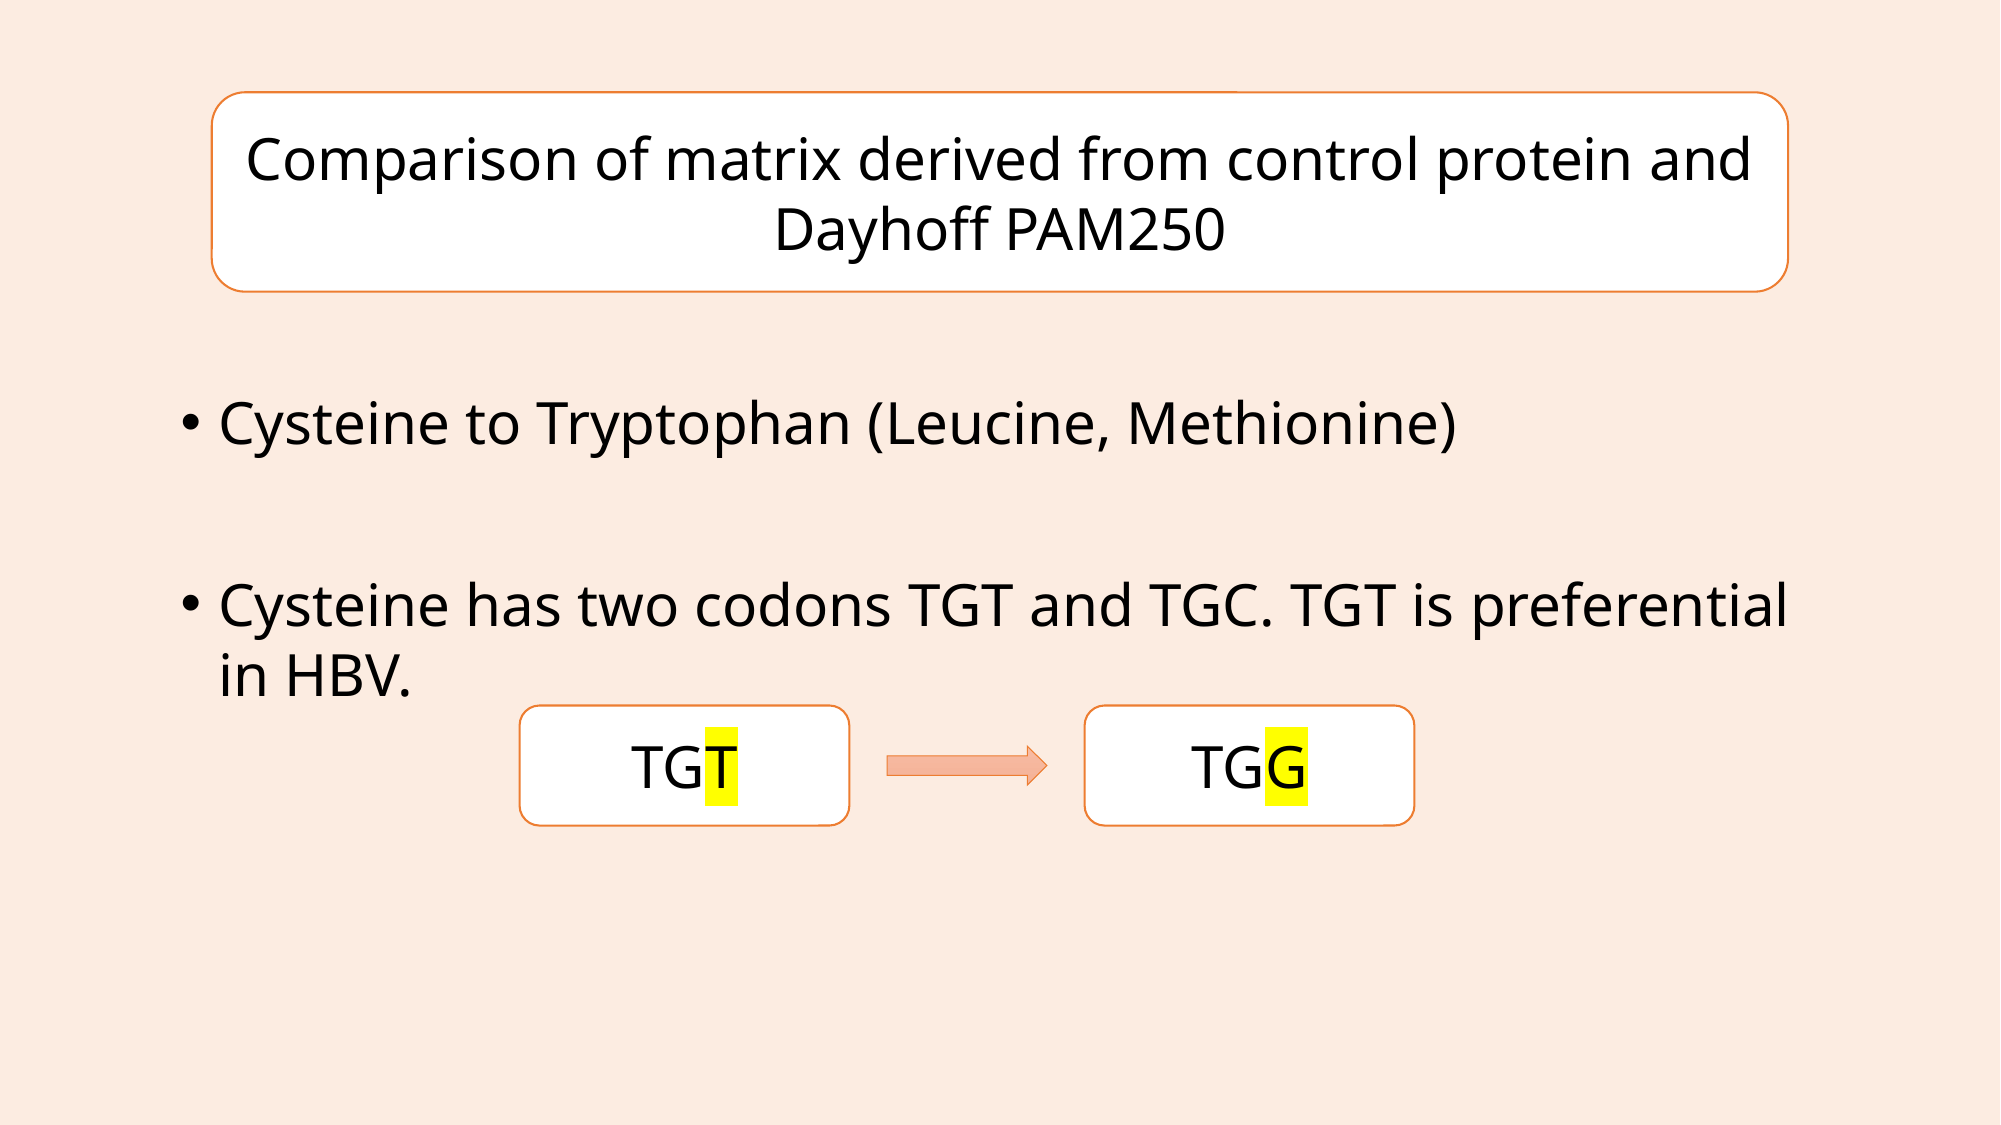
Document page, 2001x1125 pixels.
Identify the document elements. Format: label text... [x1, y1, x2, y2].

text_box Comparison of matrix derived from control protein and Dayhoff PAM250 [210, 91, 1790, 293]
text_box Cysteine to Tryptophan (Leucine, Methionine) Cysteine has two codons TGT and TGC. TGT is preferential in HBV. [165, 378, 1860, 1033]
text_box TGT [518, 704, 851, 827]
text_box [886, 744, 1048, 787]
text_box TGG [1083, 704, 1416, 827]
